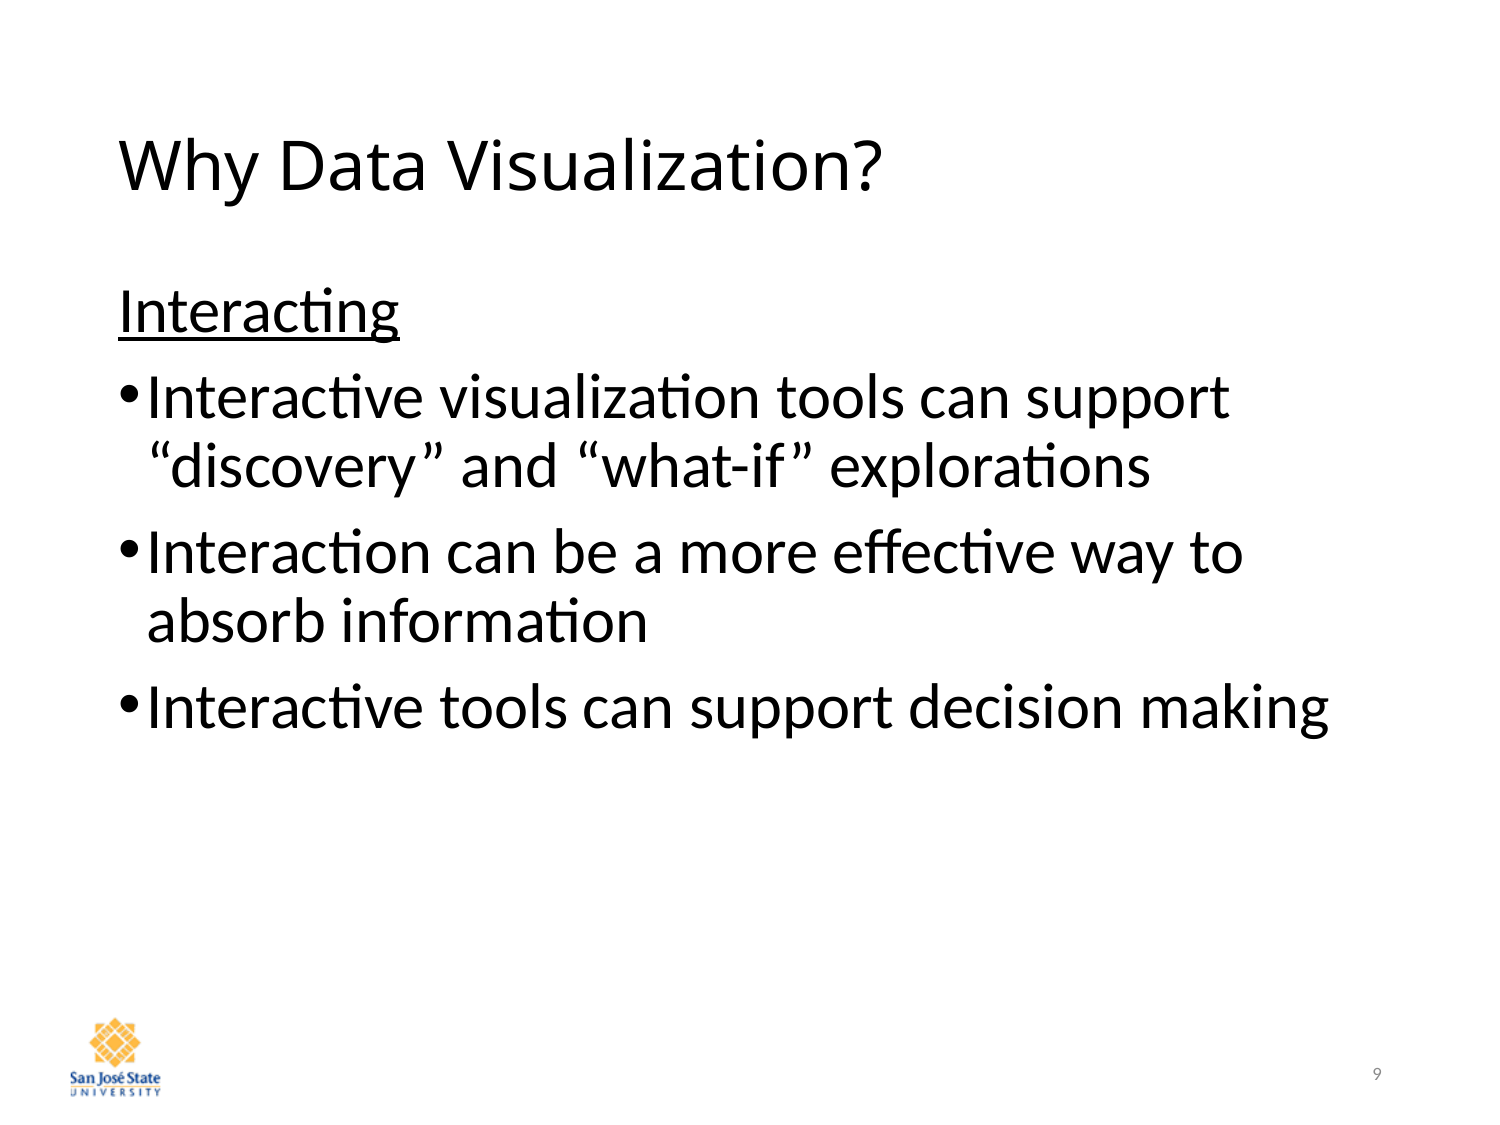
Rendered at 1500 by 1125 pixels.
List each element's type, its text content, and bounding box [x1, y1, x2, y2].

list Interacting Interactive visualization tools can support “discovery” and “what-if” explorations Interaction can be a more effective way to absorb information Interactive tools can support decision making [103, 269, 1397, 984]
picture [60, 1012, 166, 1112]
slide_number 9 [1059, 1042, 1397, 1103]
title Why Data Visualization? [103, 59, 1397, 269]
